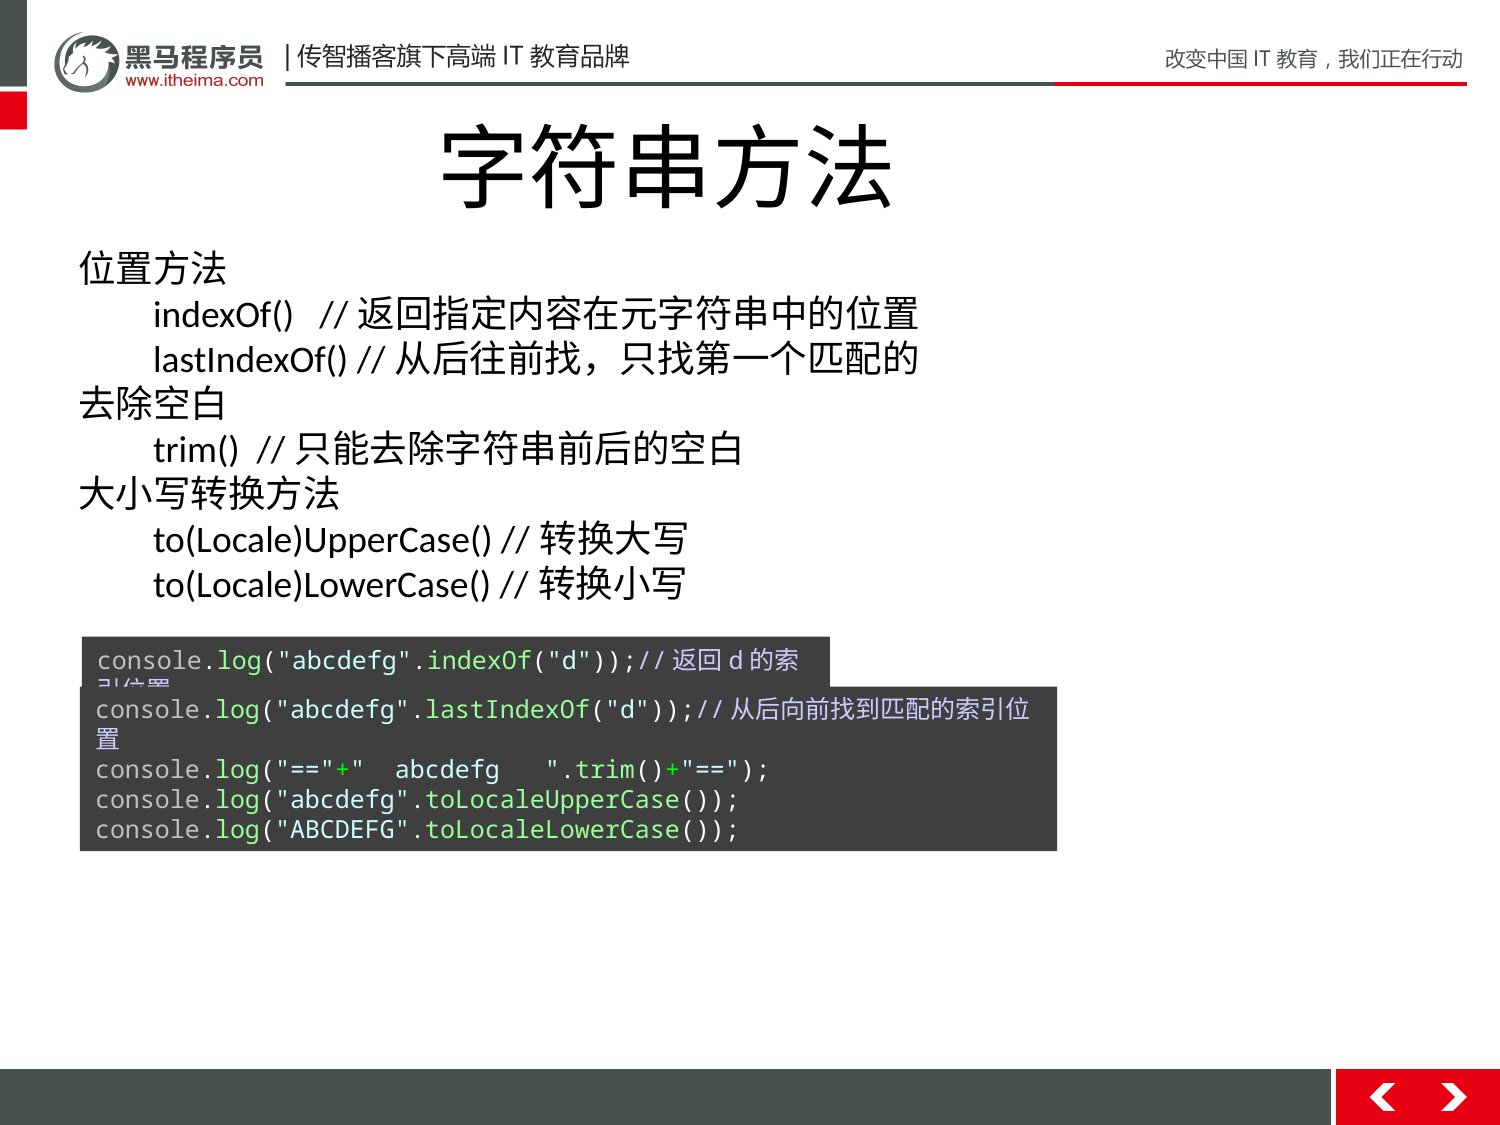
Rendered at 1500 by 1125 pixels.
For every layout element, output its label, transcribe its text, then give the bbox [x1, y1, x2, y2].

text_box console.log("abcdefg".lastIndexOf("d"));//从后向前找到匹配的索引位置 console.log("=="+" abcdefg ".trim()+"=="); console.log("abcdefg".toLocaleUpperCase()); console.log("ABCDEFG".toLocaleLowerCase()); [79, 686, 1058, 852]
text_box console.log("abcdefg".indexOf("d"));//返回d的索引位置 [81, 636, 830, 686]
title 字符串方法 [0, 102, 1334, 238]
picture [0, 0, 1500, 1125]
text_box 位置方法 indexOf() //返回指定内容在元字符串中的位置 lastIndexOf() //从后往前找，只找第一个匹配的 去除空白 trim() //只能去除字符串前后的空白 大小写转换方法 to(Locale)UpperCase() //转换大写 to(Locale)LowerCase() //转换小写 [63, 237, 983, 613]
